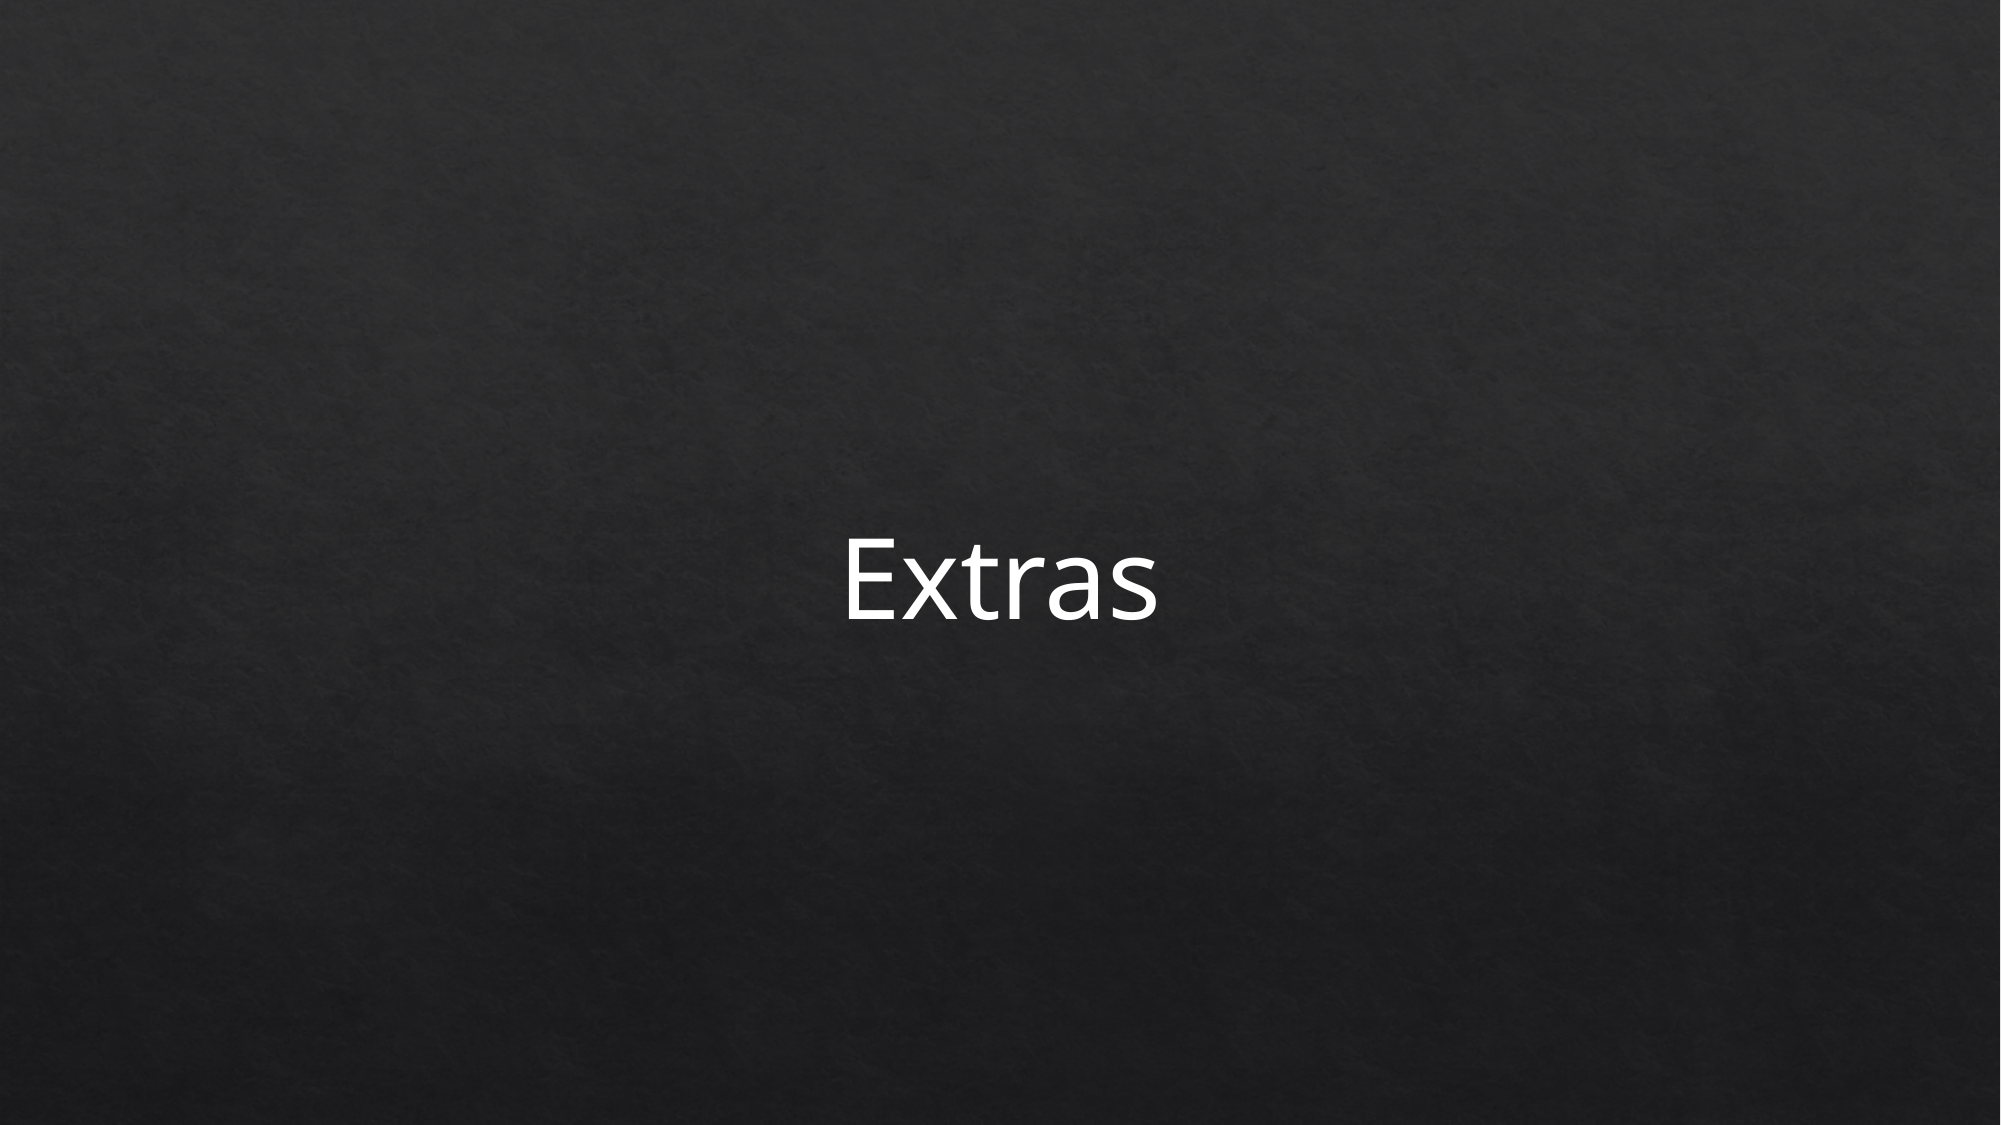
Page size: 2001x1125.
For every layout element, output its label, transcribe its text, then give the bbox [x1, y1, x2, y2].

text_box Extras [823, 499, 1177, 650]
